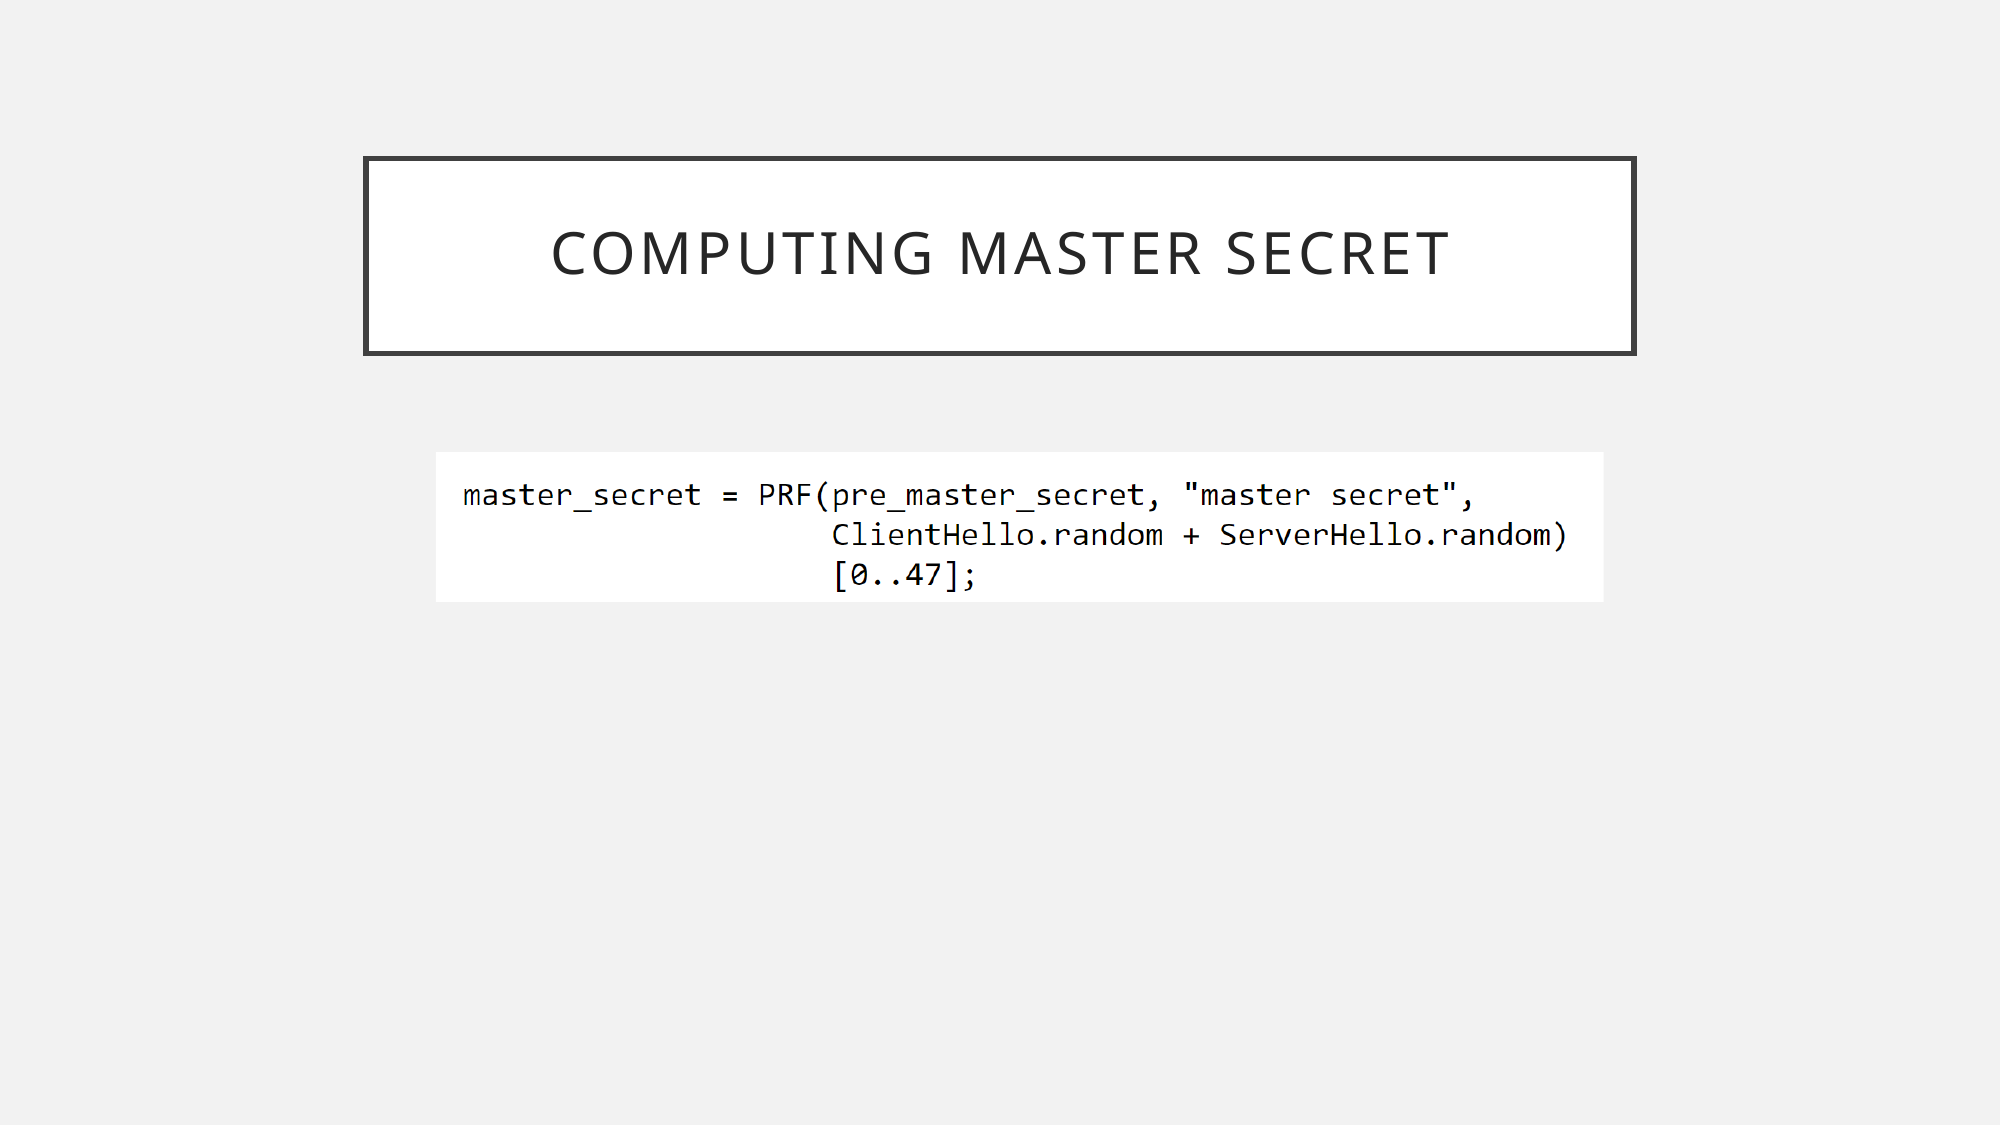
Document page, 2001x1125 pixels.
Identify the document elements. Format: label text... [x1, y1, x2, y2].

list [435, 452, 1604, 602]
title Computing Master Secret [363, 156, 1637, 356]
